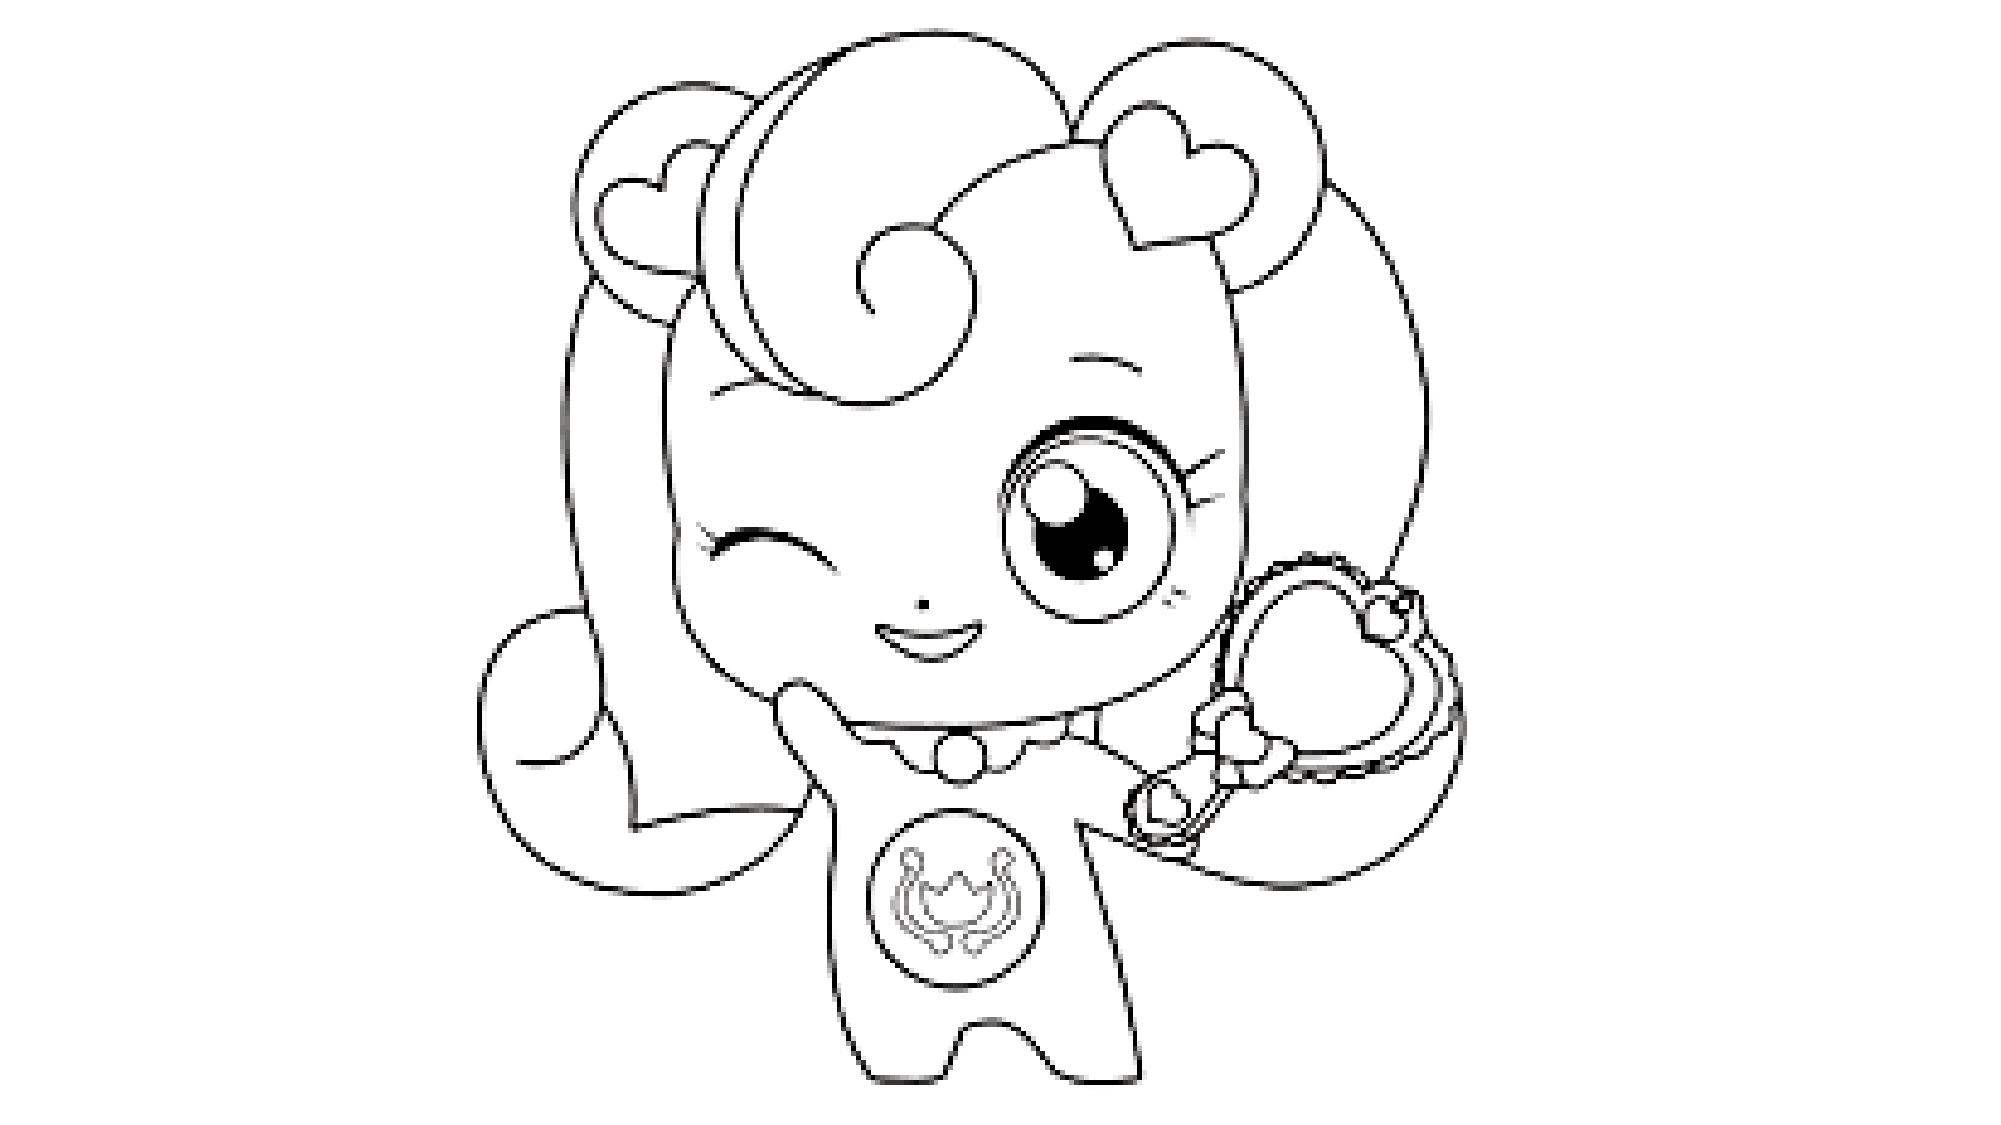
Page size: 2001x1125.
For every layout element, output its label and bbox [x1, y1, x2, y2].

picture [444, 0, 1497, 1125]
